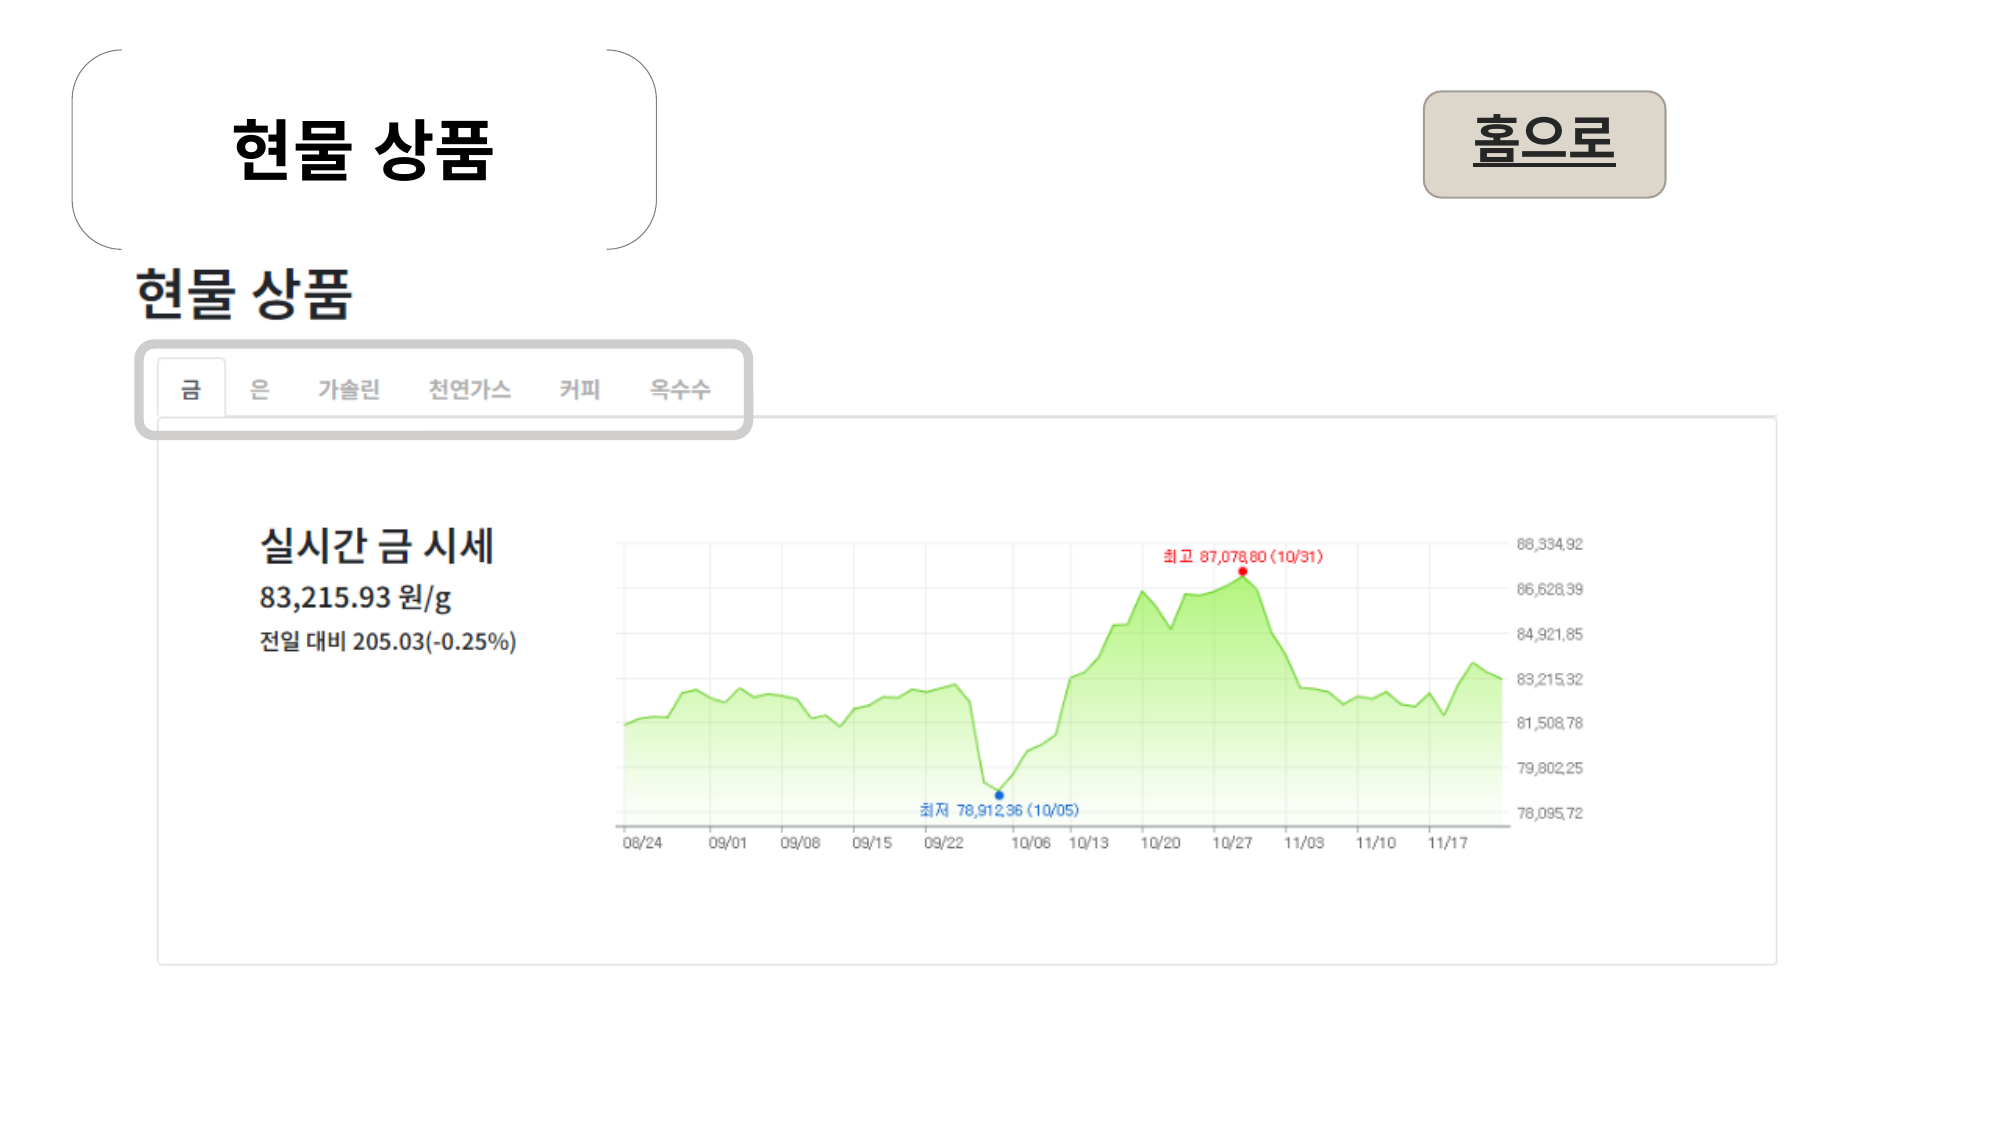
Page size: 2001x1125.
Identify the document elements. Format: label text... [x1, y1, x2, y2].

text_box 홈으로 [1422, 90, 1667, 199]
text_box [72, 49, 657, 250]
picture [123, 245, 1809, 1005]
